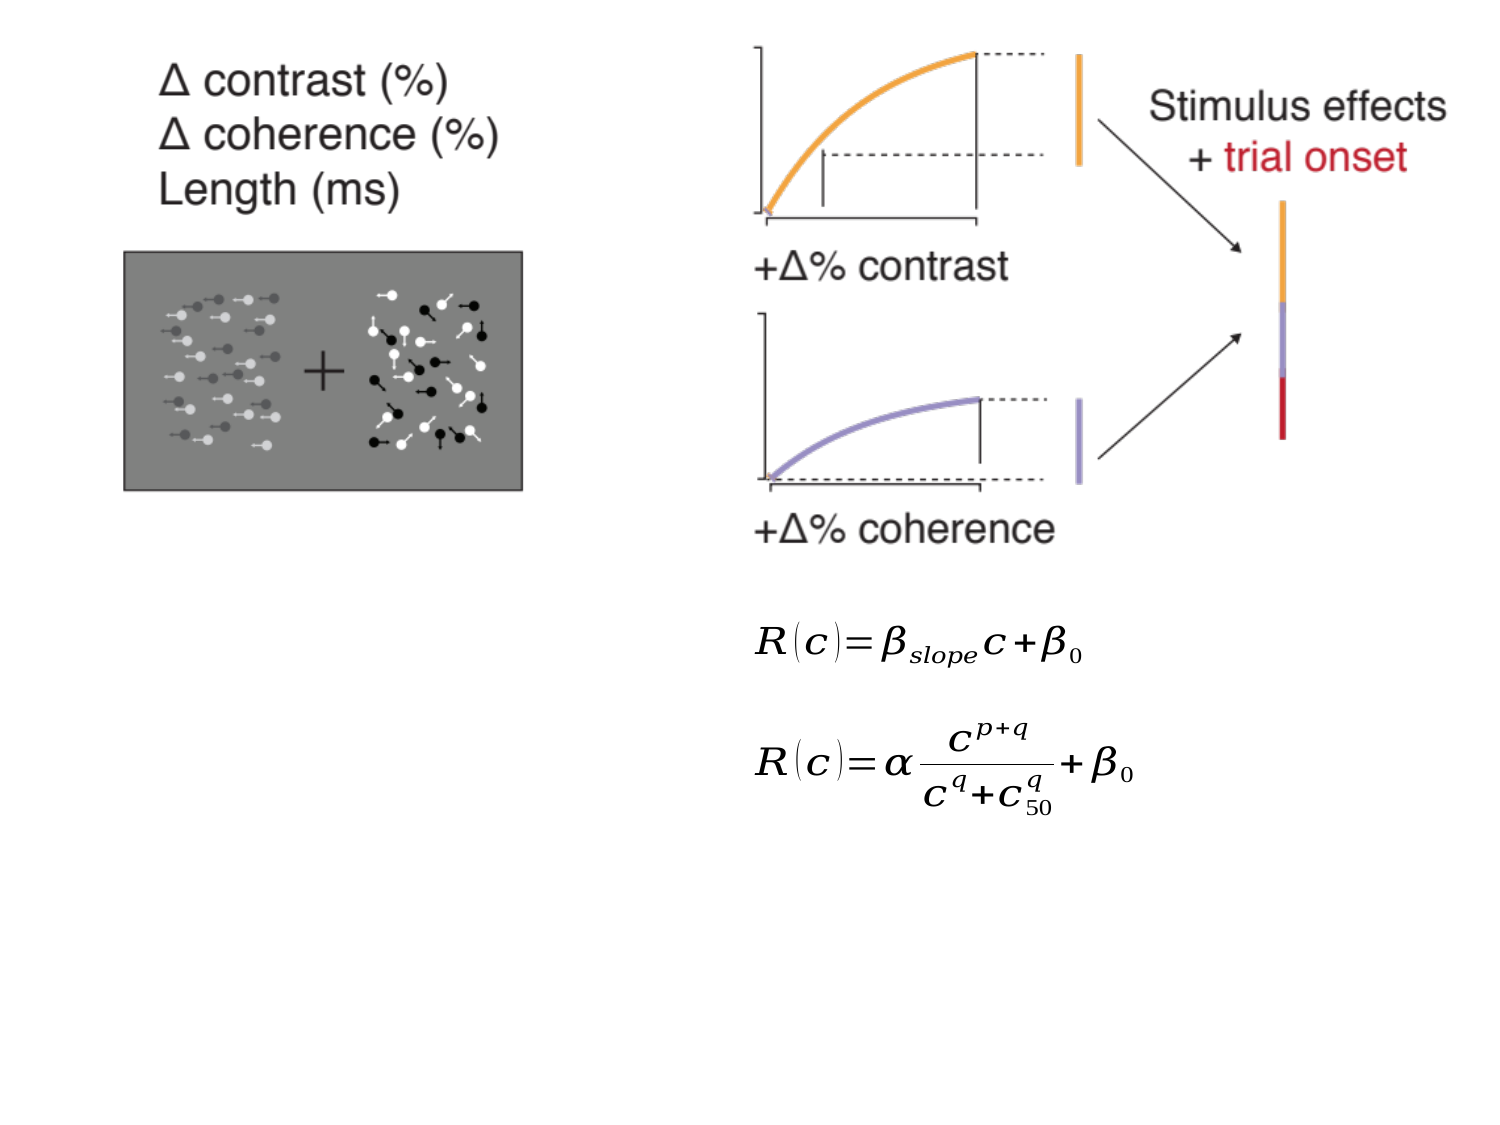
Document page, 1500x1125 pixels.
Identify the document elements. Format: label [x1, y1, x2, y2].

picture [0, 0, 1500, 897]
